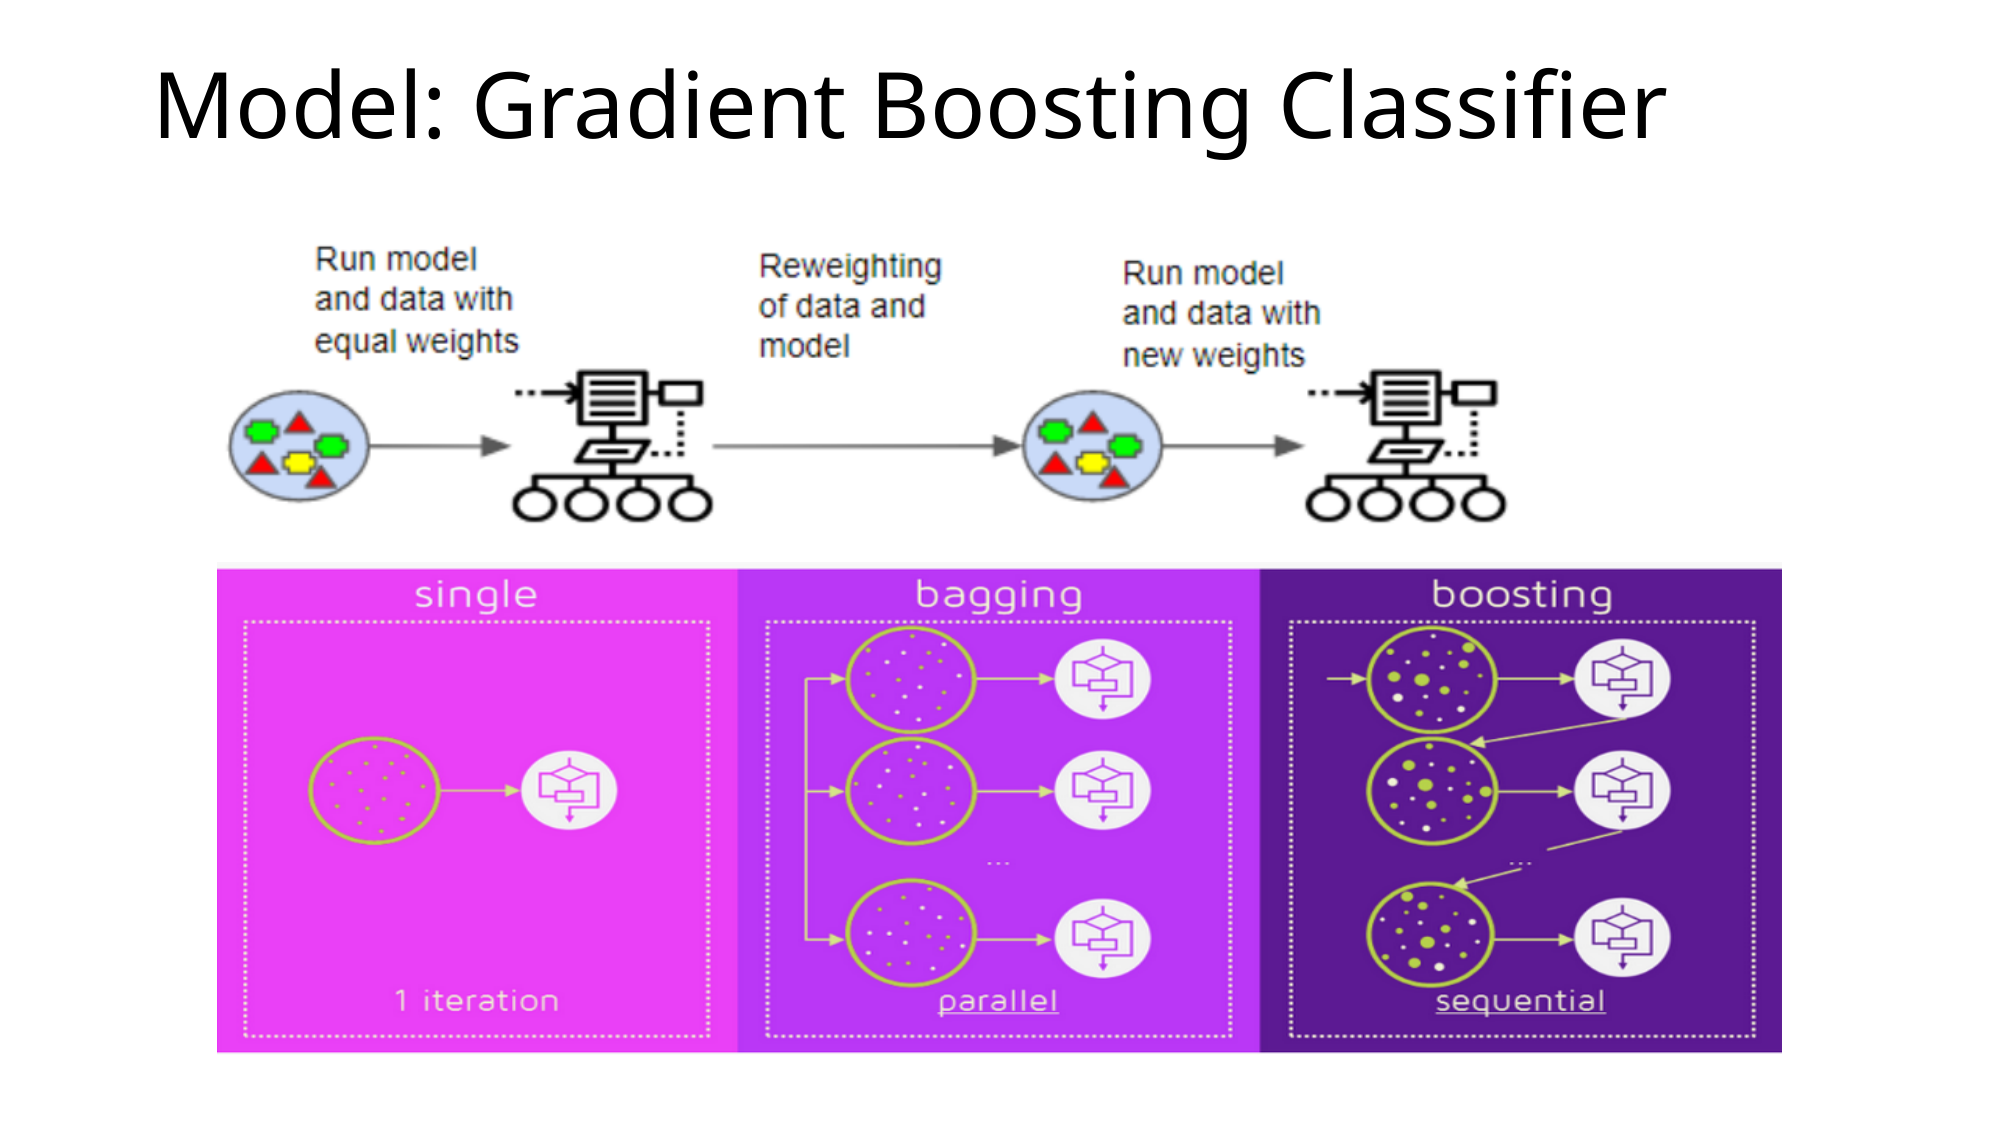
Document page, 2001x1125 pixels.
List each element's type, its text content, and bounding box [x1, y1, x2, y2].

title Model: Gradient Boosting Classifier [137, 0, 1863, 218]
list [163, 189, 1564, 635]
picture [217, 562, 1783, 1055]
